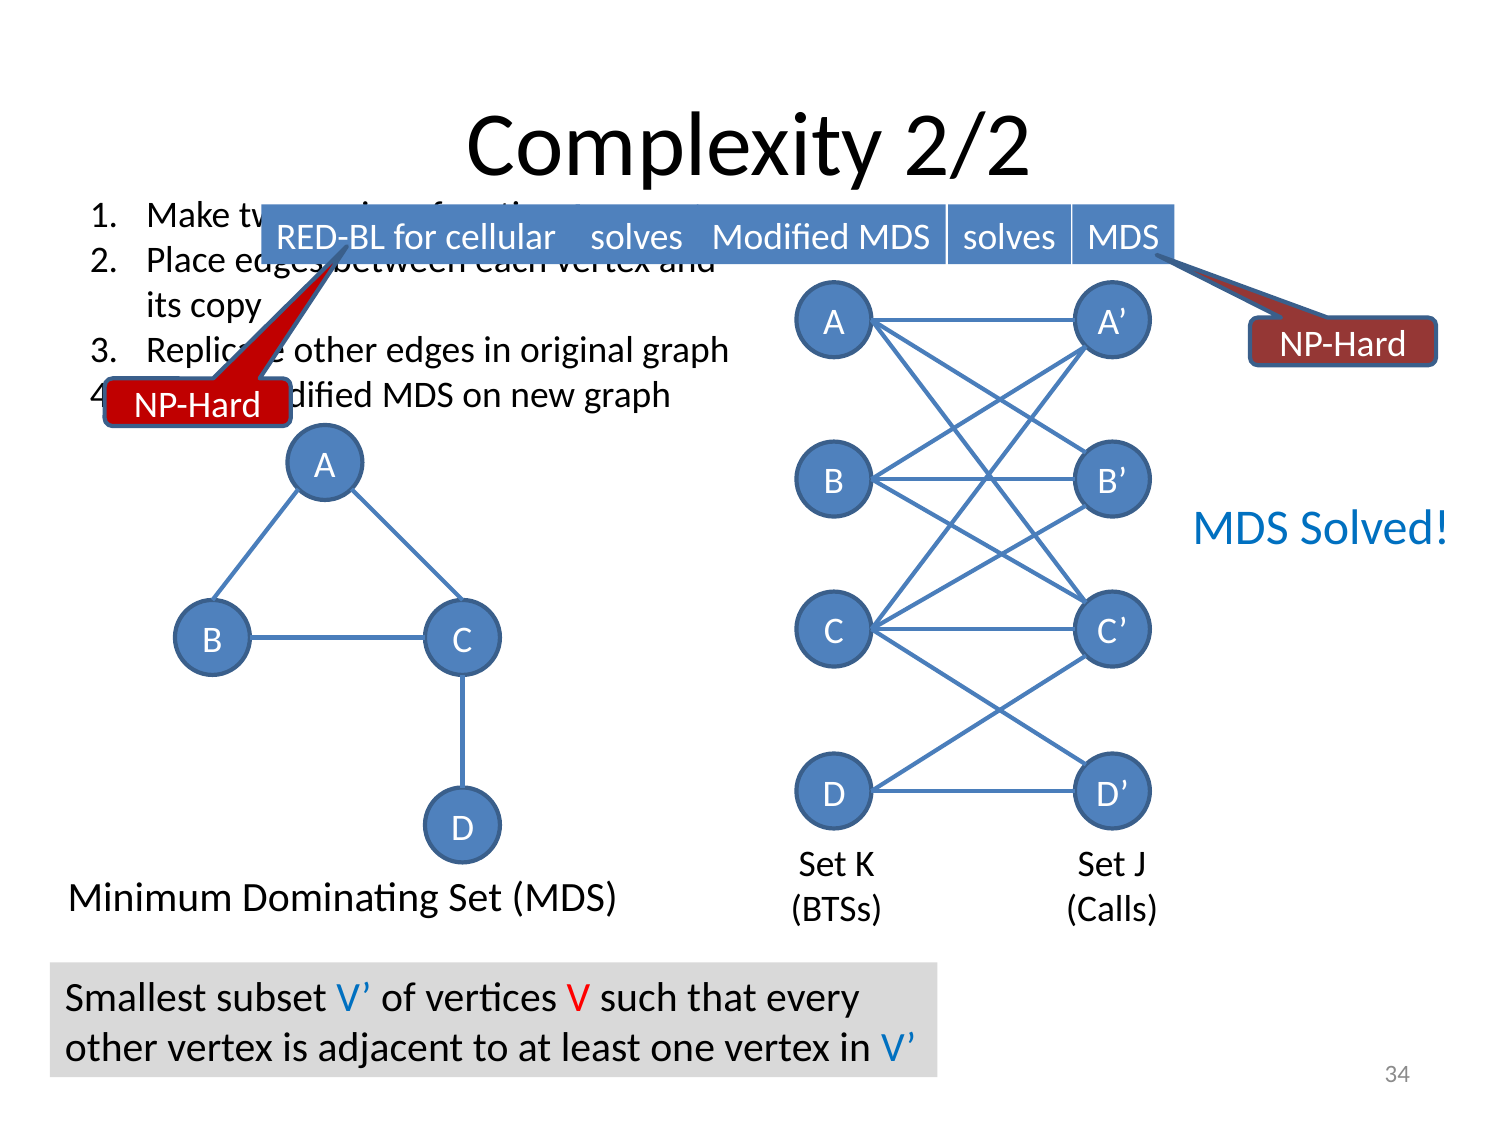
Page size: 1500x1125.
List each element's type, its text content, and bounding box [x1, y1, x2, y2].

text_box B’ [1092, 439, 1153, 519]
text_box B [172, 598, 252, 678]
text_box D [794, 751, 873, 831]
text_box Make two copies of vertices Place edges between each vertex and its copy Replicate other edges in original graph Solve Modified MDS on new graph [74, 182, 763, 423]
text_box Smallest subset V’ of vertices V such that every other vertex is adjacent to at least one vertex in V’ [49, 962, 938, 1078]
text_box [871, 346, 1087, 505]
text_box NP-Hard [1154, 252, 1439, 368]
text_box MDS Solved! [1177, 487, 1466, 563]
text_box Modified MDS [696, 204, 946, 265]
title Complexity 2/2 [75, 45, 1425, 233]
text_box A [285, 423, 365, 503]
text_box C [423, 598, 503, 677]
text_box A’ [1072, 280, 1153, 360]
slide_number 34 [1074, 1042, 1425, 1103]
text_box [871, 319, 1087, 345]
text_box solves [575, 204, 696, 265]
text_box Set K (BTSs) [775, 831, 898, 936]
text_box C’ [1091, 589, 1153, 669]
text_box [871, 628, 1087, 655]
text_box D [422, 785, 503, 862]
text_box MDS [1072, 204, 1175, 265]
text_box NP-Hard [102, 244, 349, 429]
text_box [871, 655, 1087, 792]
text_box solves [948, 204, 1071, 265]
text_box D’ [1074, 751, 1153, 831]
text_box B [794, 439, 865, 519]
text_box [212, 488, 299, 601]
text_box Set J (Calls) [1050, 831, 1173, 936]
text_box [351, 488, 463, 601]
text_box Minimum Dominating Set (MDS) [52, 862, 634, 928]
text_box A [794, 280, 874, 360]
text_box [871, 505, 1087, 628]
text_box C [794, 589, 866, 669]
text_box RED-BL for cellular [261, 204, 575, 265]
